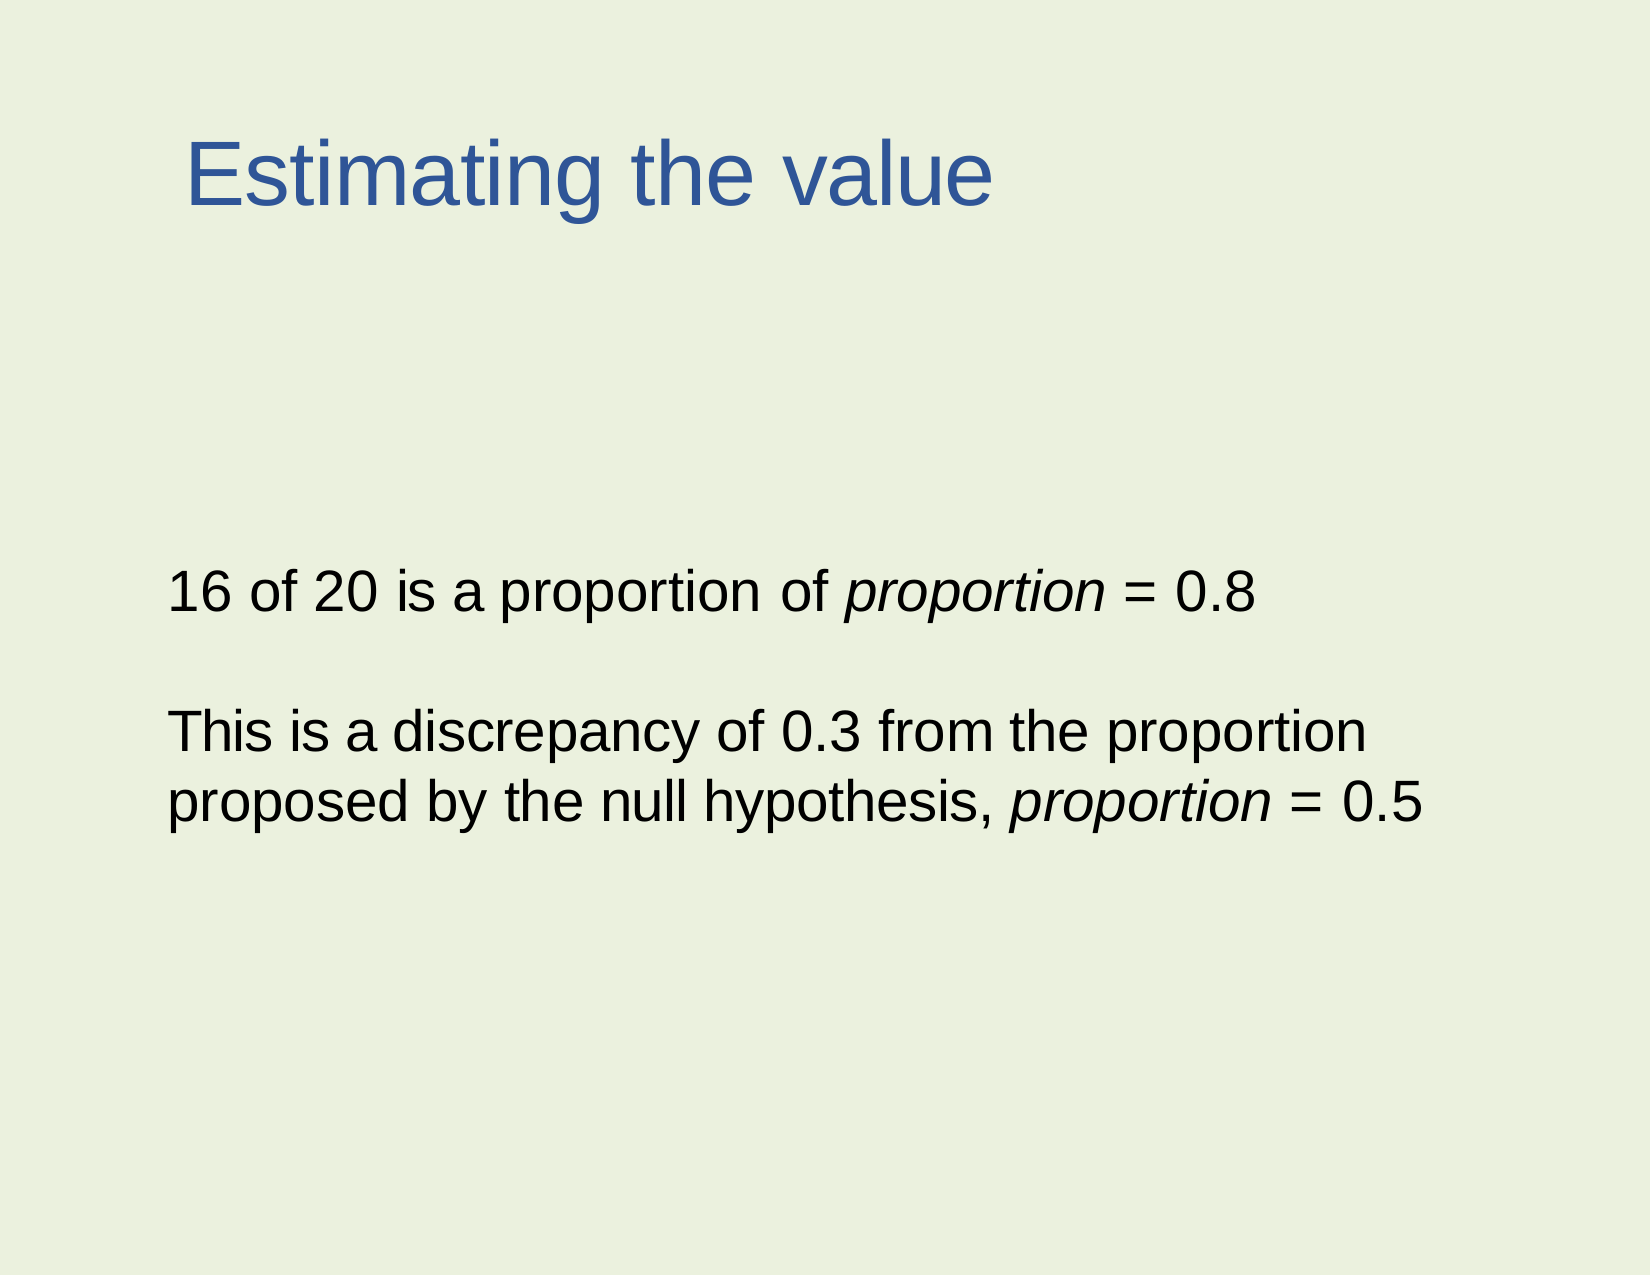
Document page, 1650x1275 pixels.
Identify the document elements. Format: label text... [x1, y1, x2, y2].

text_box 16 of 20 is a proportion of proportion = 0.8 This is a discrepancy of 0.3 from the proportion proposed by the null hypothesis, proportion = 0.5 [167, 549, 1437, 833]
text_box Estimating the value [167, 106, 1288, 232]
